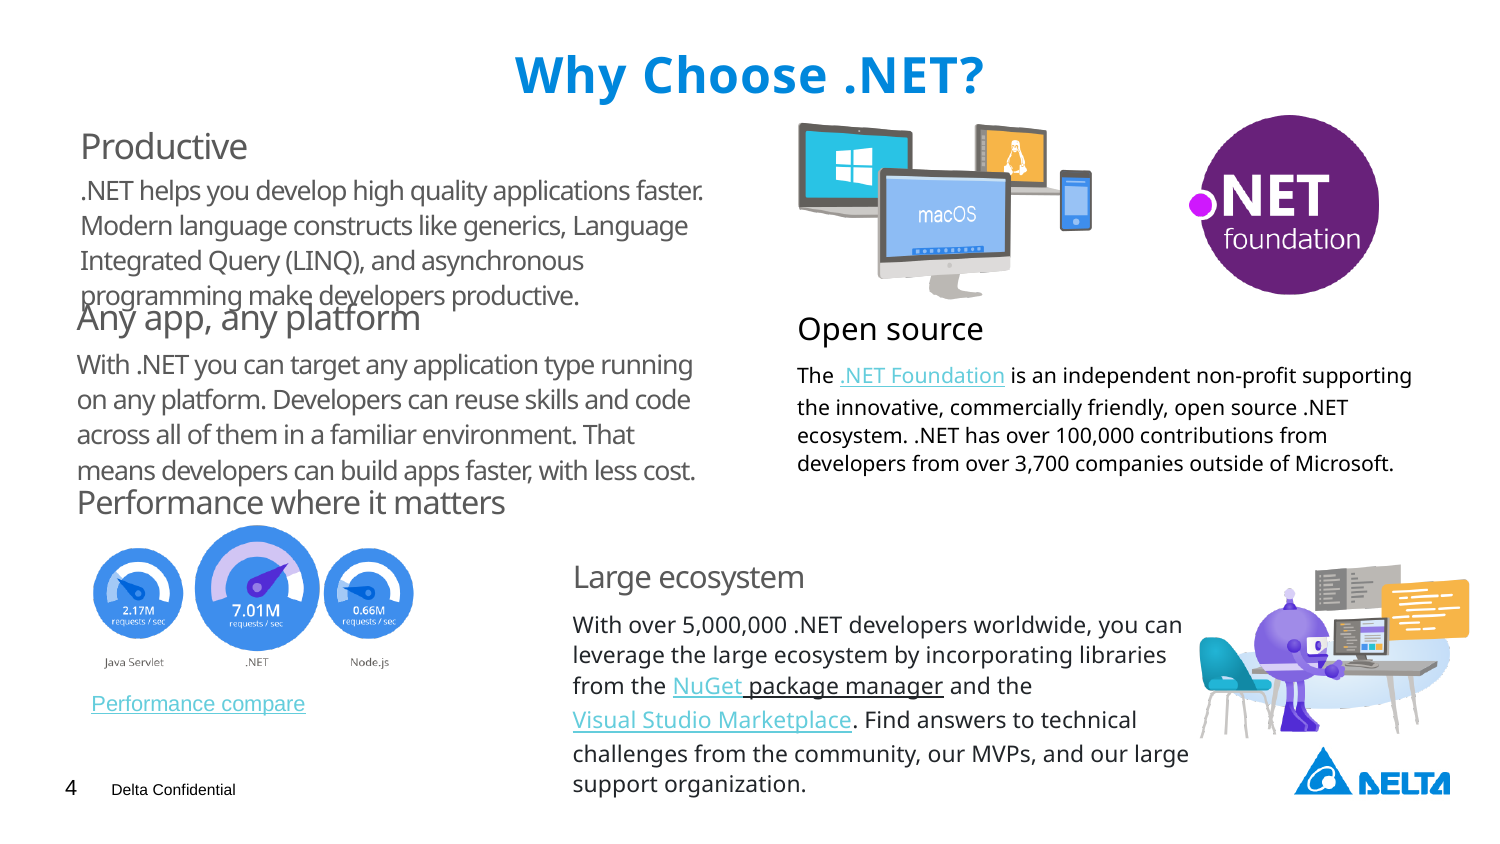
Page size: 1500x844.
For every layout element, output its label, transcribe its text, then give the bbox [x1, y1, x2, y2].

picture [0, 0, 1500, 844]
text_box Large ecosystem [572, 546, 924, 600]
text_box Performance where it matters [76, 470, 514, 533]
title Why Choose .NET? [50, 28, 1450, 112]
text_box Performance compare [76, 682, 514, 724]
text_box With over 5,000,000 .NET developers worldwide, you can leverage the large ecosystem by incorporating libraries from the NuGet package manager and the Visual Studio Marketplace. Find answers to technical challenges from the community, our MVPs, and our large support organization. [572, 600, 1200, 760]
text_box With .NET you can target any application type running on any platform. Developers can reuse skills and code across all of them in a familiar environment. That means developers can build apps faster, with less cost. [76, 337, 704, 497]
text_box Open source [797, 317, 1149, 352]
text_box The .NET Foundation is an independent non-profit supporting the innovative, commercially friendly, open source .NET ecosystem. .NET has over 100,000 contributions from developers from over 3,700 companies outside of Microsoft. [797, 352, 1425, 511]
slide_number 4 [50, 758, 112, 816]
text_box Any app, any platform [76, 283, 428, 337]
footer Delta Confidential [112, 761, 298, 816]
list Productive [80, 111, 325, 163]
text_box .NET helps you develop high quality applications faster. Modern language constructs like generics, Language Integrated Query (LINQ), and asynchronous programming make developers productive. [80, 163, 708, 322]
